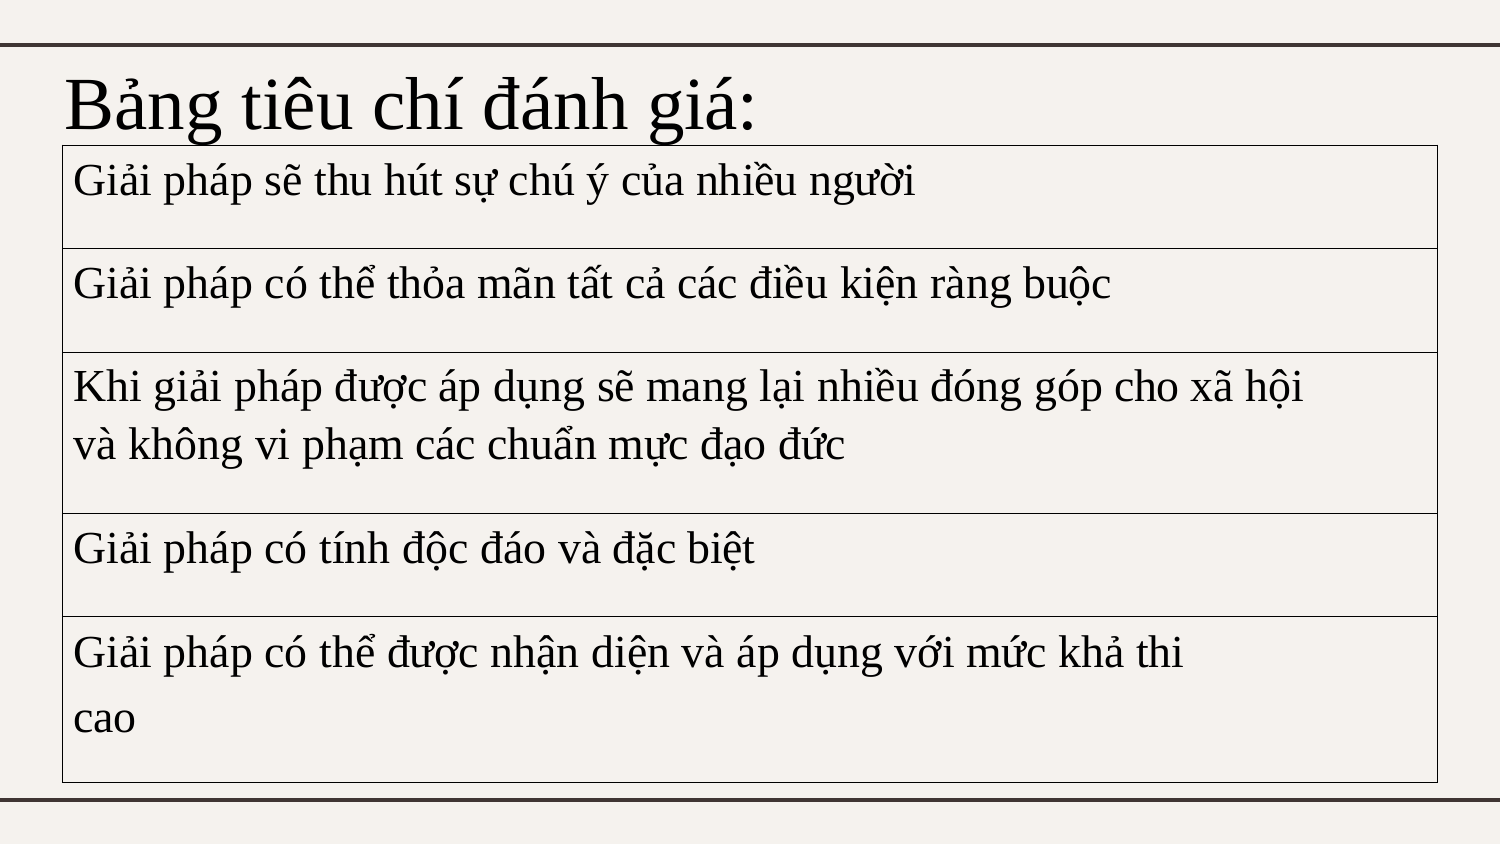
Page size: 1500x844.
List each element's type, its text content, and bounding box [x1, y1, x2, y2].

table_header Giải pháp sẽ thu hút sự chú ý của nhiều người [63, 146, 1437, 248]
table_cell Giải pháp có thể được nhận diện và áp dụng với mức khả thi cao [63, 617, 1437, 782]
table_cell Giải pháp có tính độc đáo và đặc biệt [63, 514, 1437, 616]
text_box Bảng tiêu chí đánh giá: [62, 52, 869, 145]
table_cell Khi giải pháp được áp dụng sẽ mang lại nhiều đóng góp cho xã hội và không vi phạm các chuẩn mực đạo đức [63, 353, 1437, 513]
table_cell Giải pháp có thể thỏa mãn tất cả các điều kiện ràng buộc [63, 249, 1437, 352]
